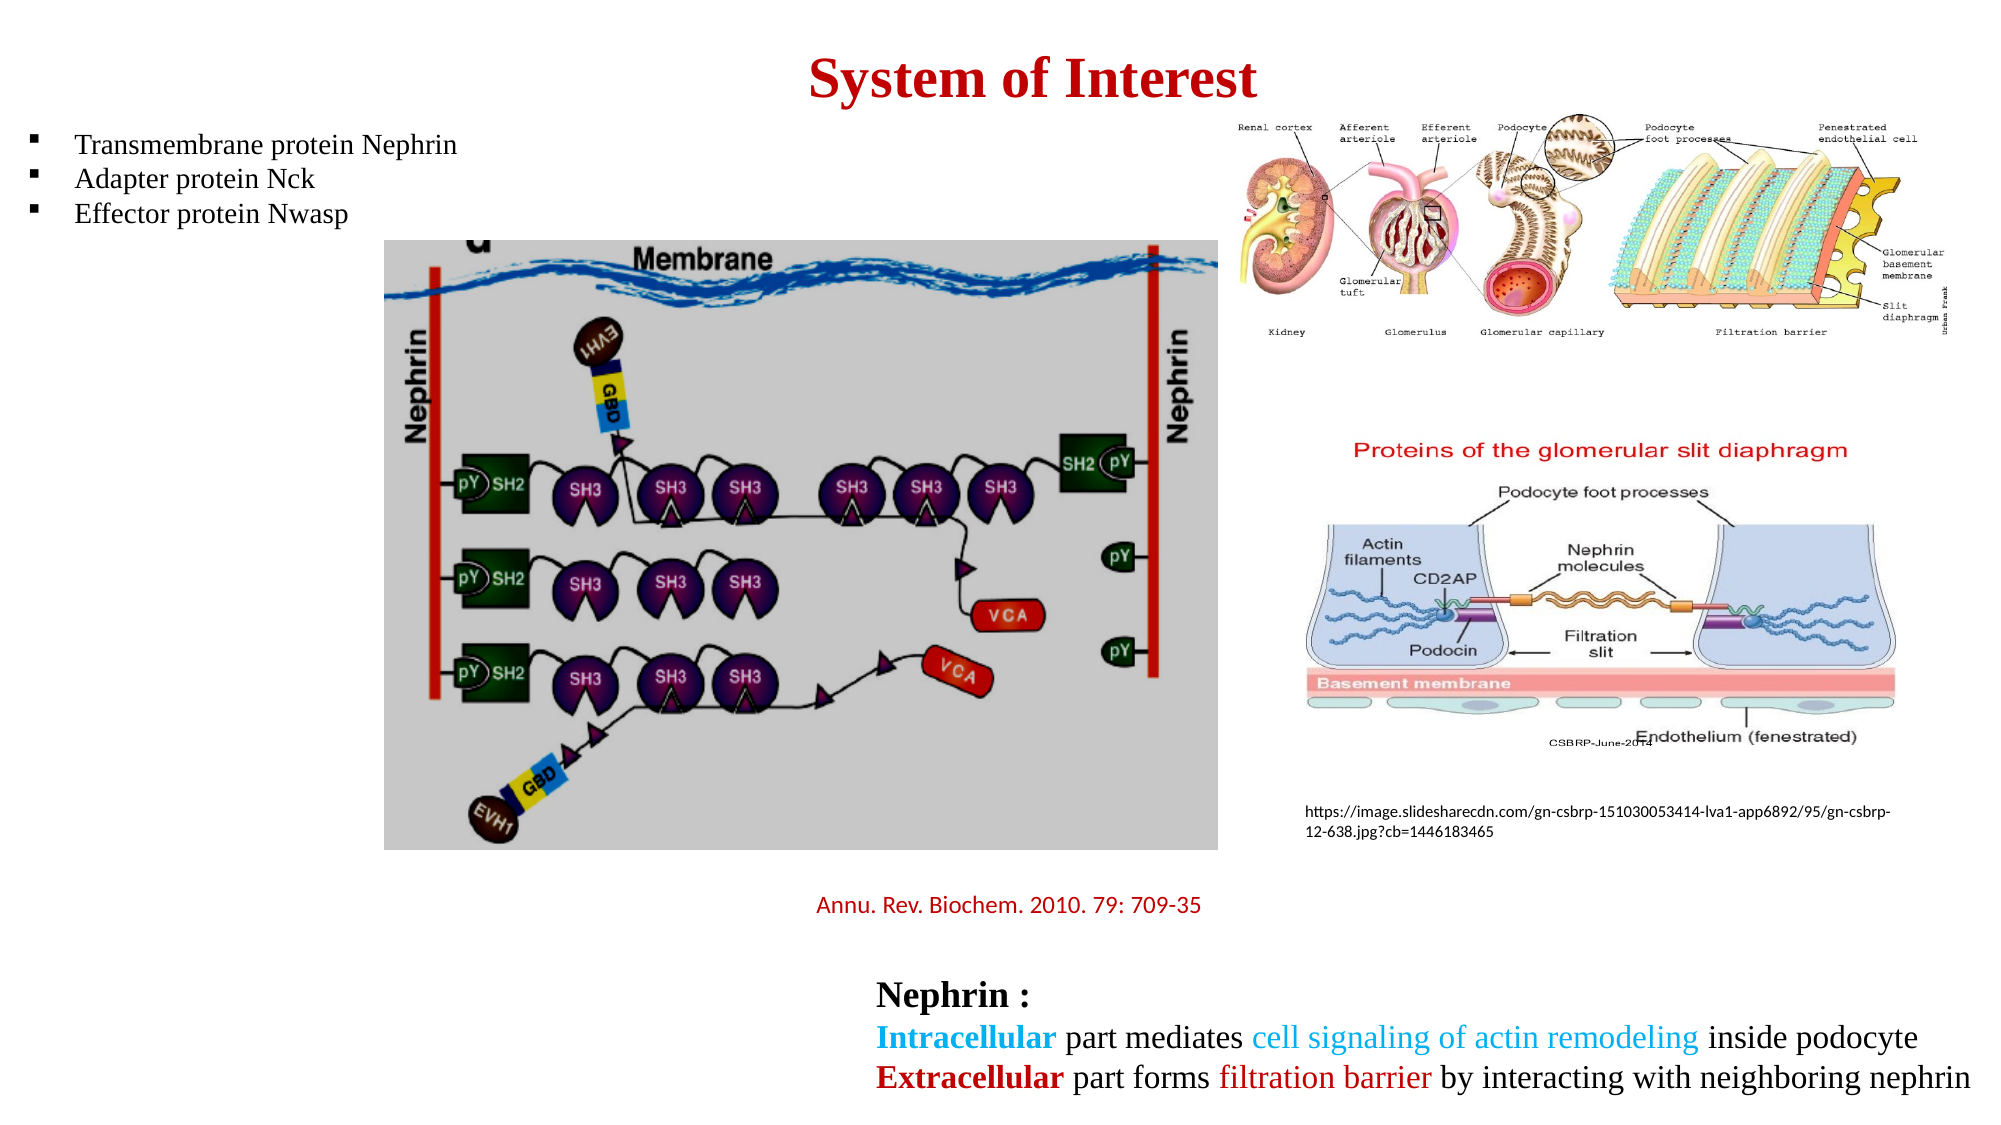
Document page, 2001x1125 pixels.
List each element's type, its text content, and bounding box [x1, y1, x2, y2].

picture [1290, 420, 1911, 766]
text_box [384, 240, 1218, 929]
picture [1236, 114, 1947, 337]
text_box https://image.slidesharecdn.com/gn-csbrp-151030053414-lva1-app6892/95/gn-csbrp-12-638.jpg?cb=1446183465 [1290, 793, 1908, 849]
text_box System of Interest [793, 31, 1273, 117]
text_box Nephrin : Intracellular part mediates cell signaling of actin remodeling inside podocyte Extracellular part forms filtration barrier by interacting with neighboring nephrin [861, 962, 2000, 1103]
text_box Transmembrane protein Nephrin Adapter protein Nck Effector protein Nwasp [12, 117, 474, 238]
